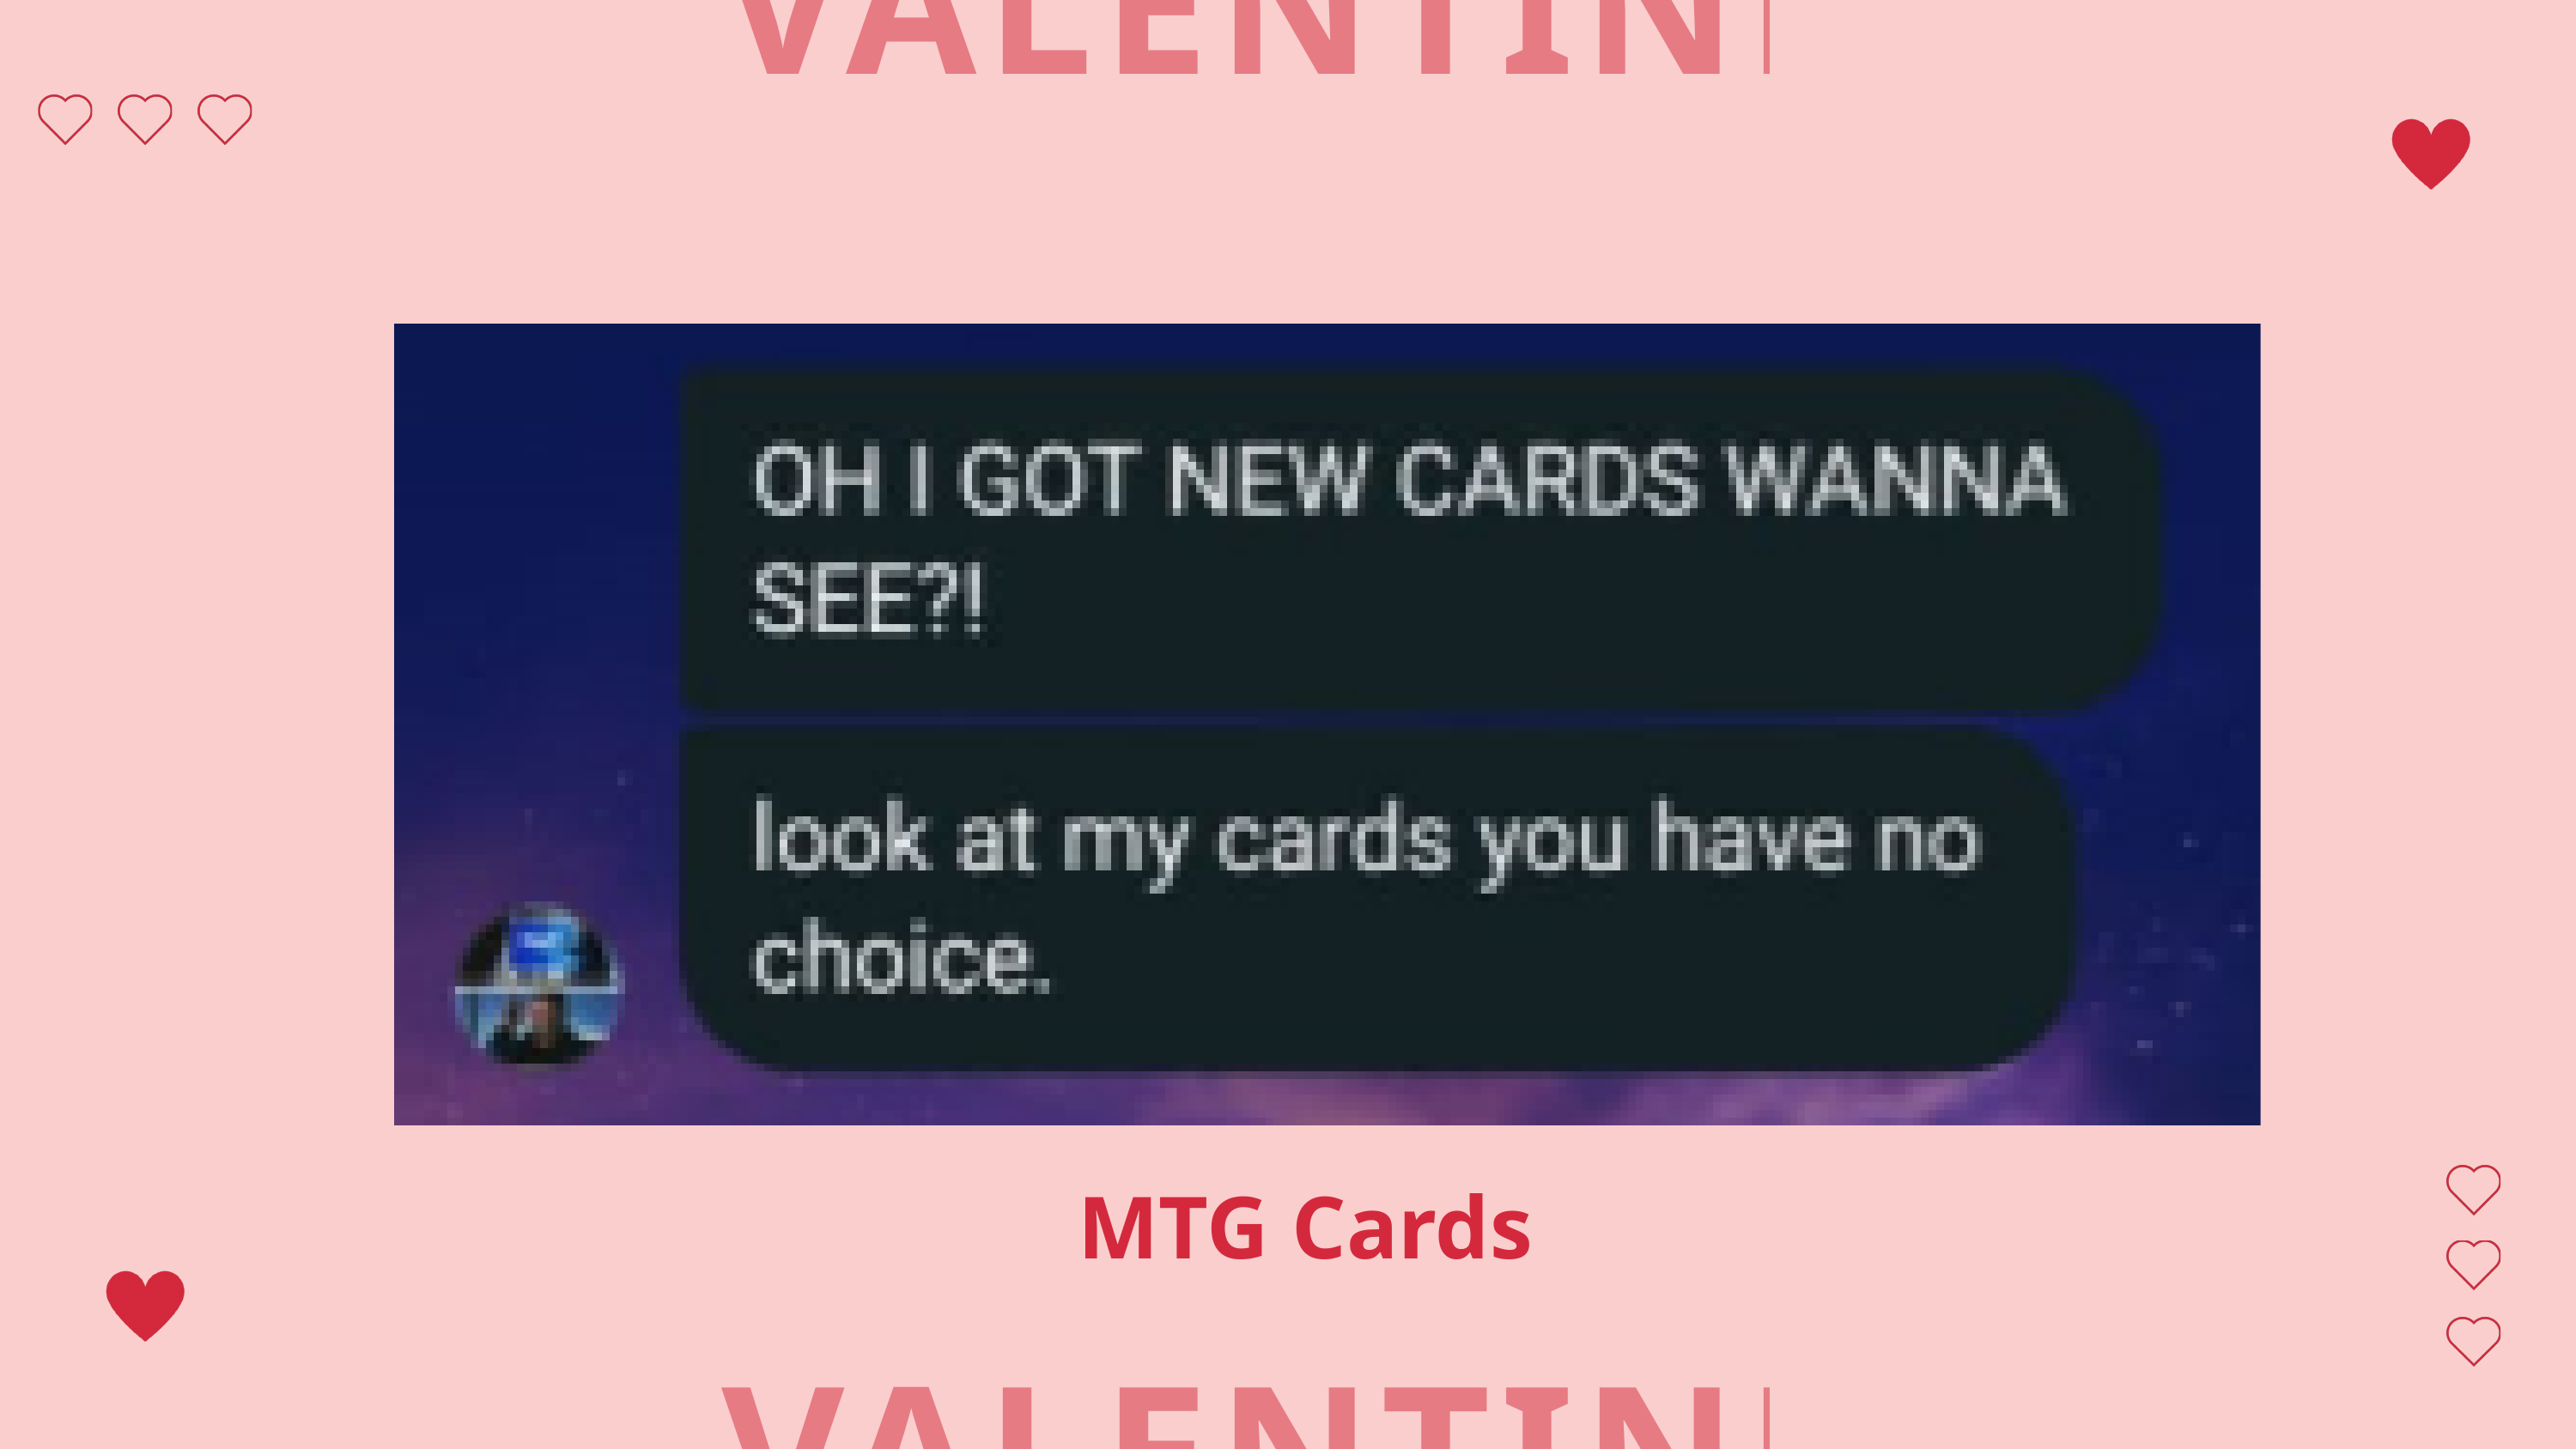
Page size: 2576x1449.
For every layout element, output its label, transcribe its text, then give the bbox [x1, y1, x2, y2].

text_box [37, 94, 252, 145]
text_box VALENTINE [673, 1333, 1903, 1449]
text_box [393, 324, 2261, 1125]
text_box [2445, 1165, 2501, 1367]
text_box [102, 1265, 188, 1342]
text_box VALENTINE [673, 0, 1903, 112]
text_box MTG Cards [852, 1190, 1782, 1276]
text_box [2388, 113, 2474, 190]
